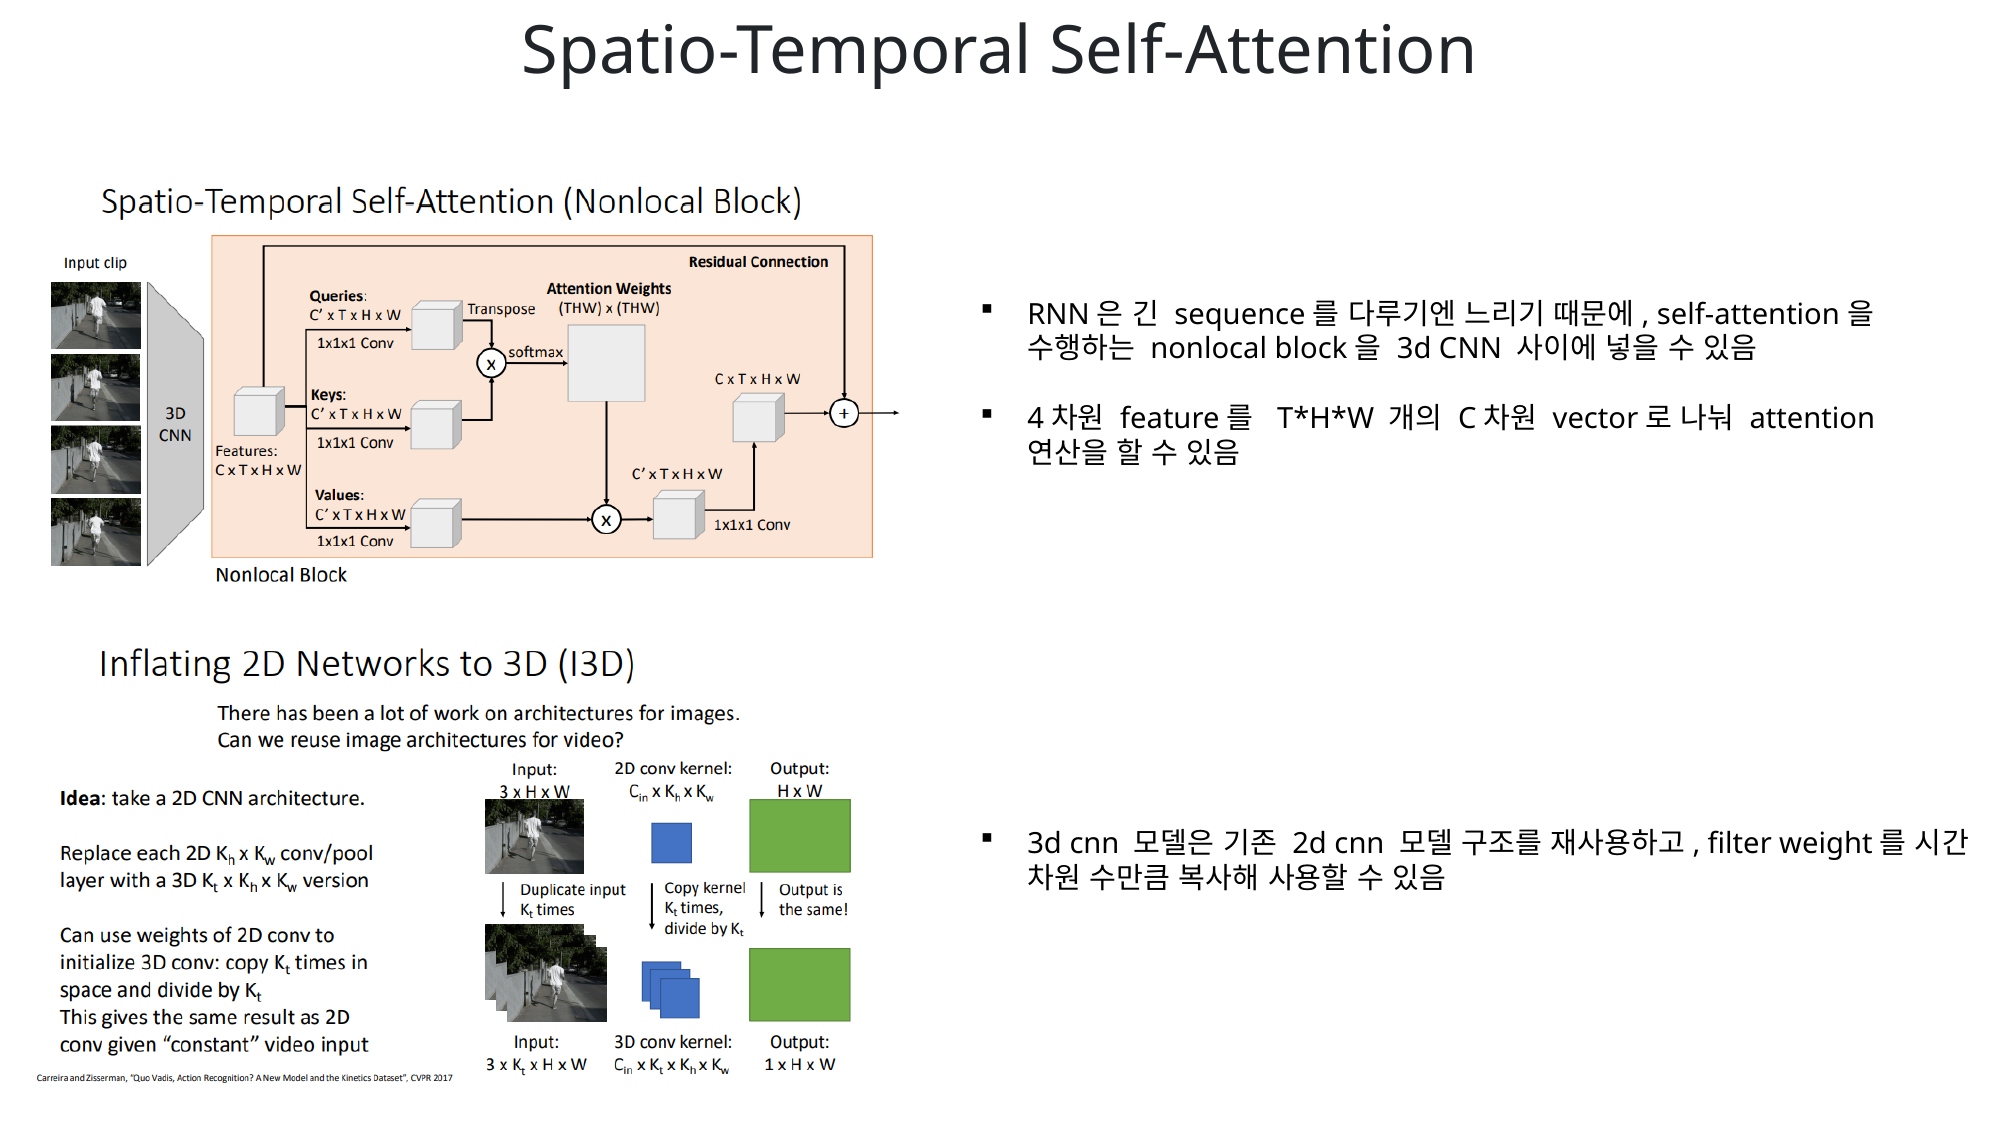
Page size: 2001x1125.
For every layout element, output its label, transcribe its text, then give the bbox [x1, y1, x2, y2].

text_box RNN은 긴 sequence를 다루기엔 느리기 때문에, self-attention을 수행하는 nonlocal block을 3d CNN 사이에 넣을 수 있음 4차원 feature를 T*H*W 개의 C차원 vector로 나눠 attention 연산을 할 수 있음 [965, 287, 1984, 478]
text_box 3d cnn 모델은 기존 2d cnn 모델 구조를 재사용하고, filter weight를 시간 차원 수만큼 복사해 사용할 수 있음 [965, 817, 1984, 902]
text_box Spatio-Temporal Self-Attention [0, 0, 2000, 95]
picture [37, 175, 905, 593]
picture [37, 635, 905, 1085]
